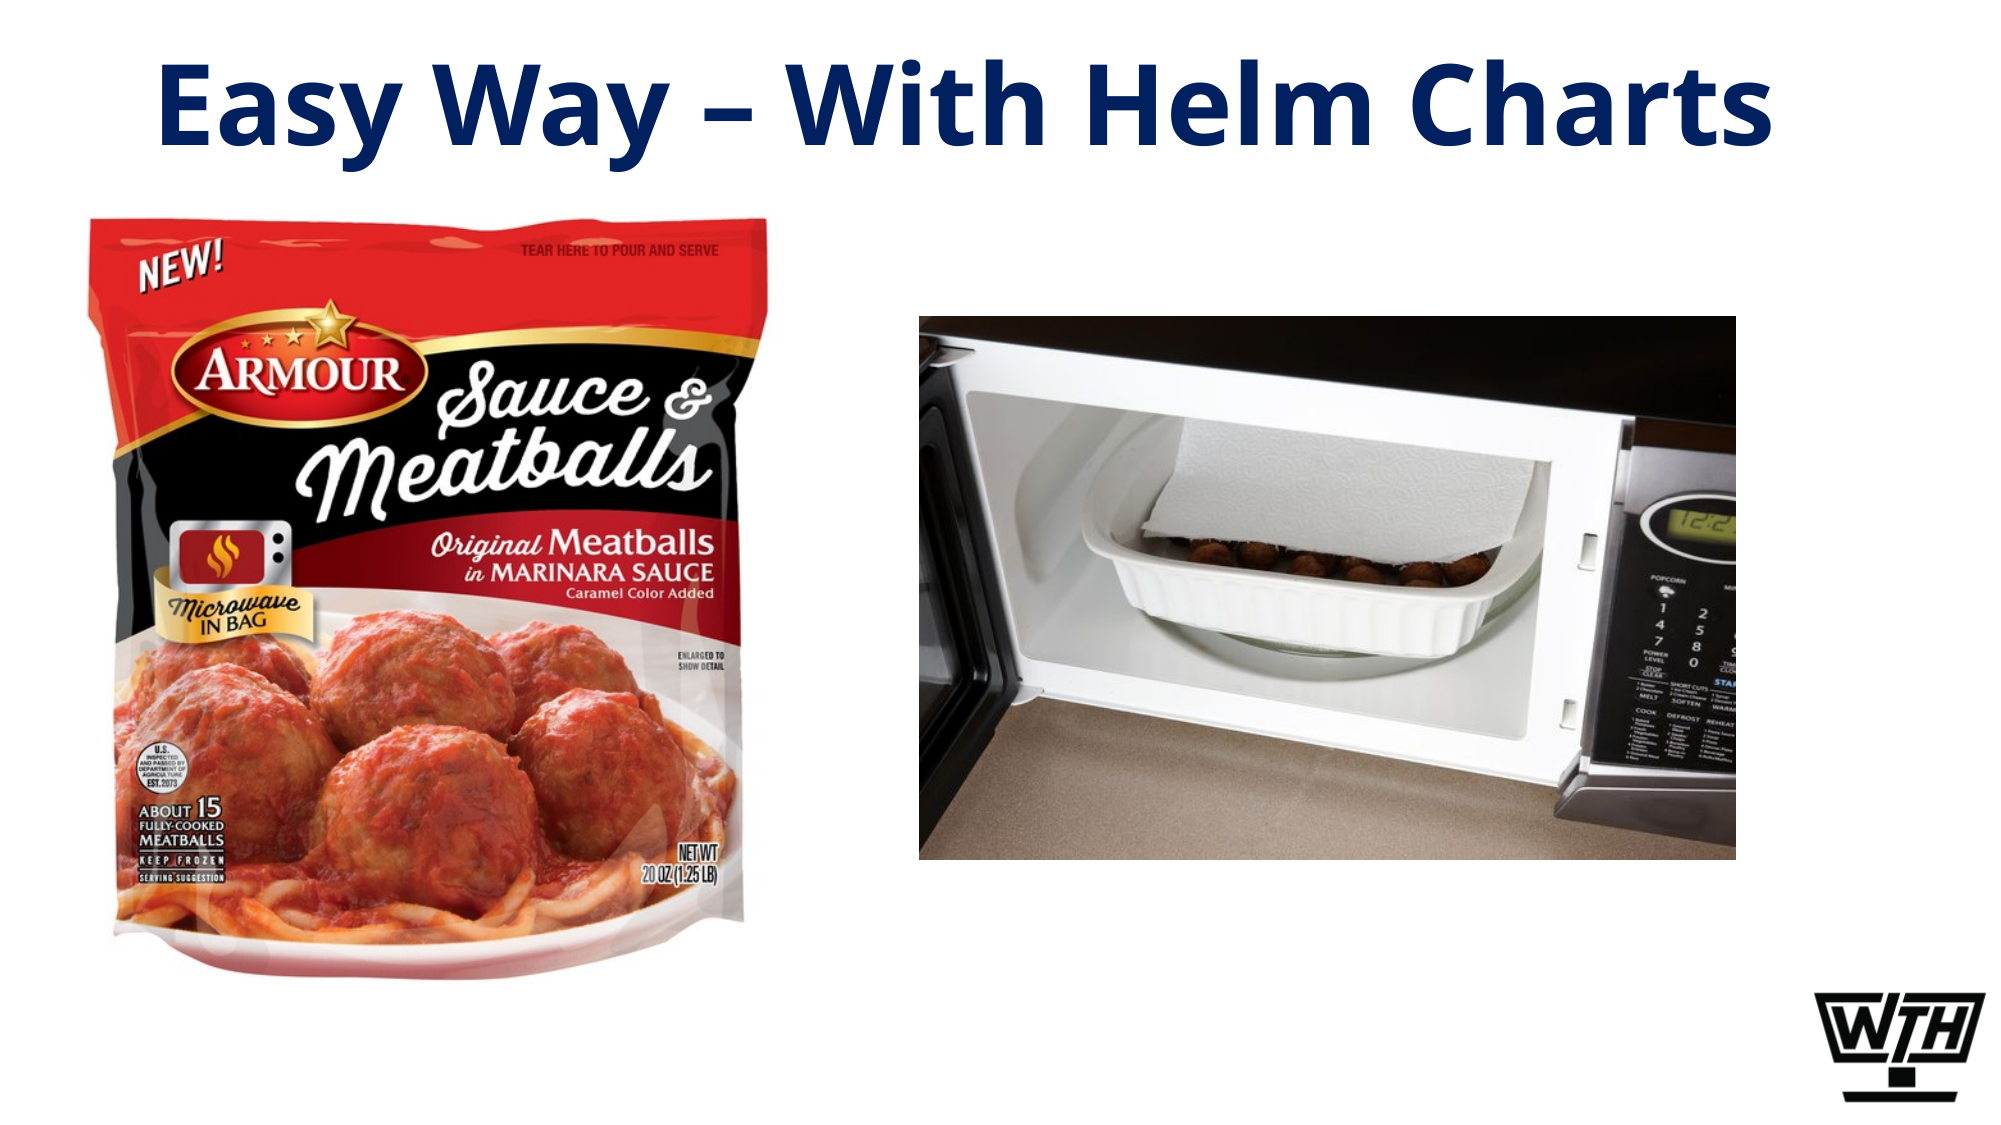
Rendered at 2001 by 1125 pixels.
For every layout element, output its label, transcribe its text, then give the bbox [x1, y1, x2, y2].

title Easy Way – With Helm Charts [137, 0, 1863, 219]
picture [1793, 941, 2001, 1125]
picture [919, 316, 1736, 860]
picture [44, 215, 813, 984]
